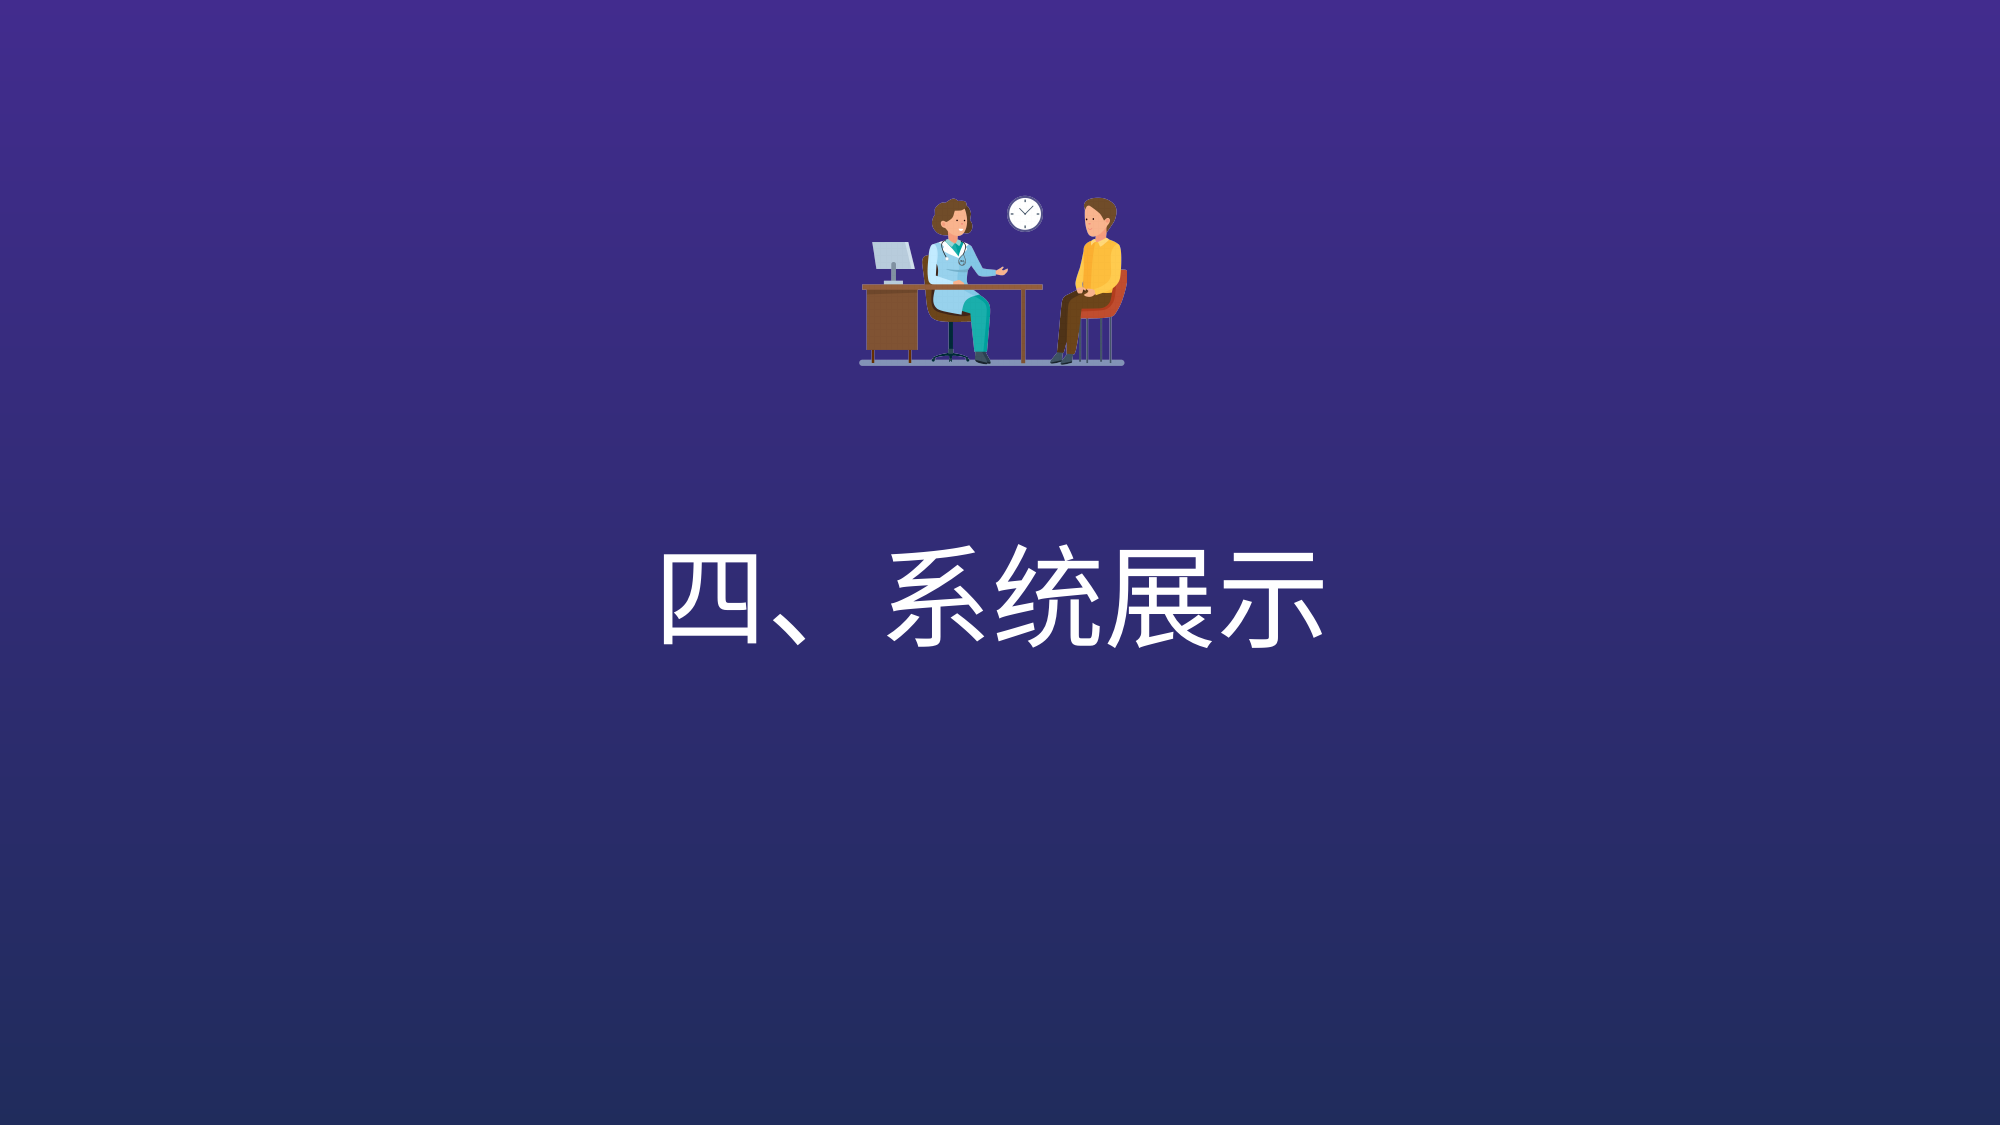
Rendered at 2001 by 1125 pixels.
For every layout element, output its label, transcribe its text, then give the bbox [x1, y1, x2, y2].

picture [857, 141, 1127, 411]
text_box 四、系统展示 [416, 520, 1568, 670]
text_box [0, 0, 2000, 1125]
